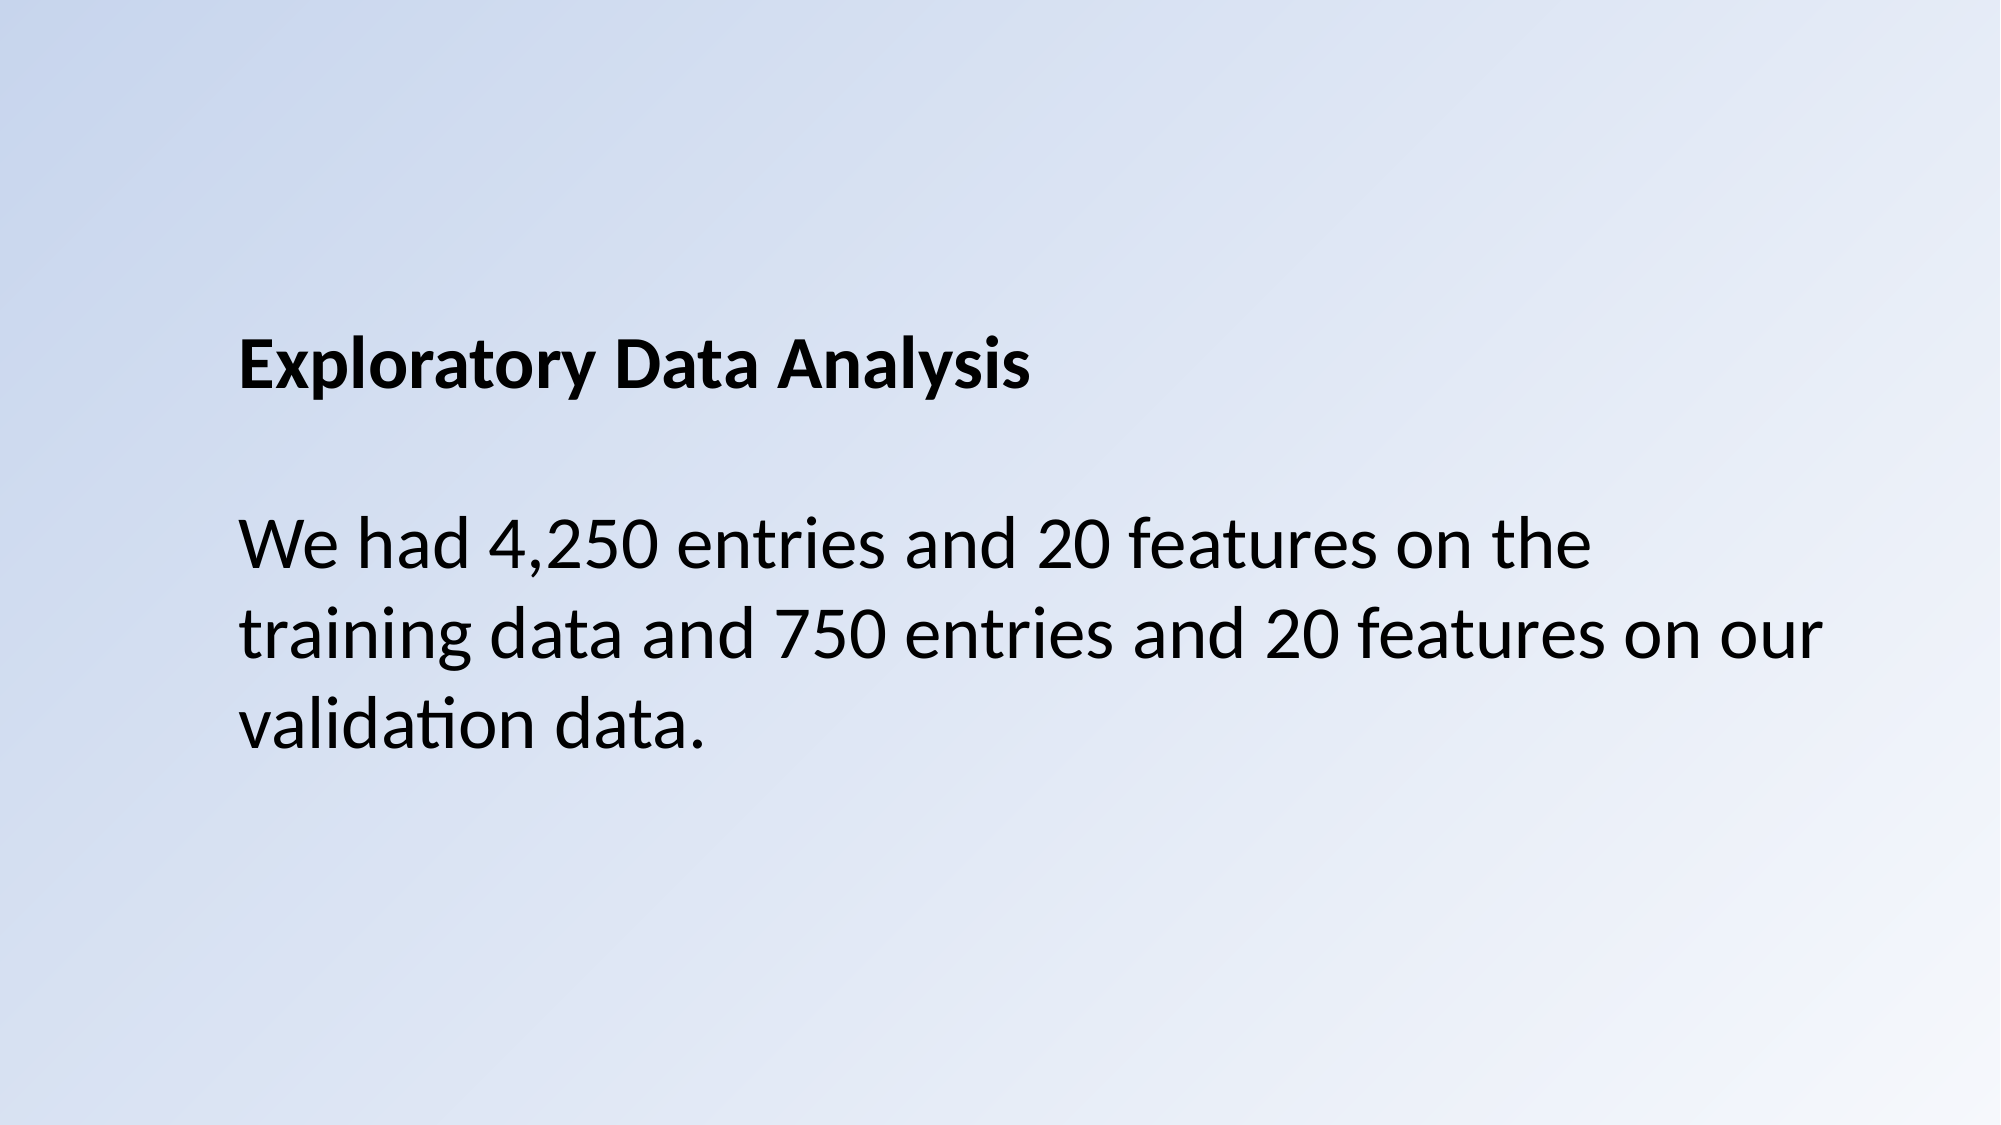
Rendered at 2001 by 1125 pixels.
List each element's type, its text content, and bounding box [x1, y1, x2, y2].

text_box Exploratory Data Analysis We had 4,250 entries and 20 features on the training data and 750 entries and 20 features on our validation data. [223, 306, 1846, 771]
